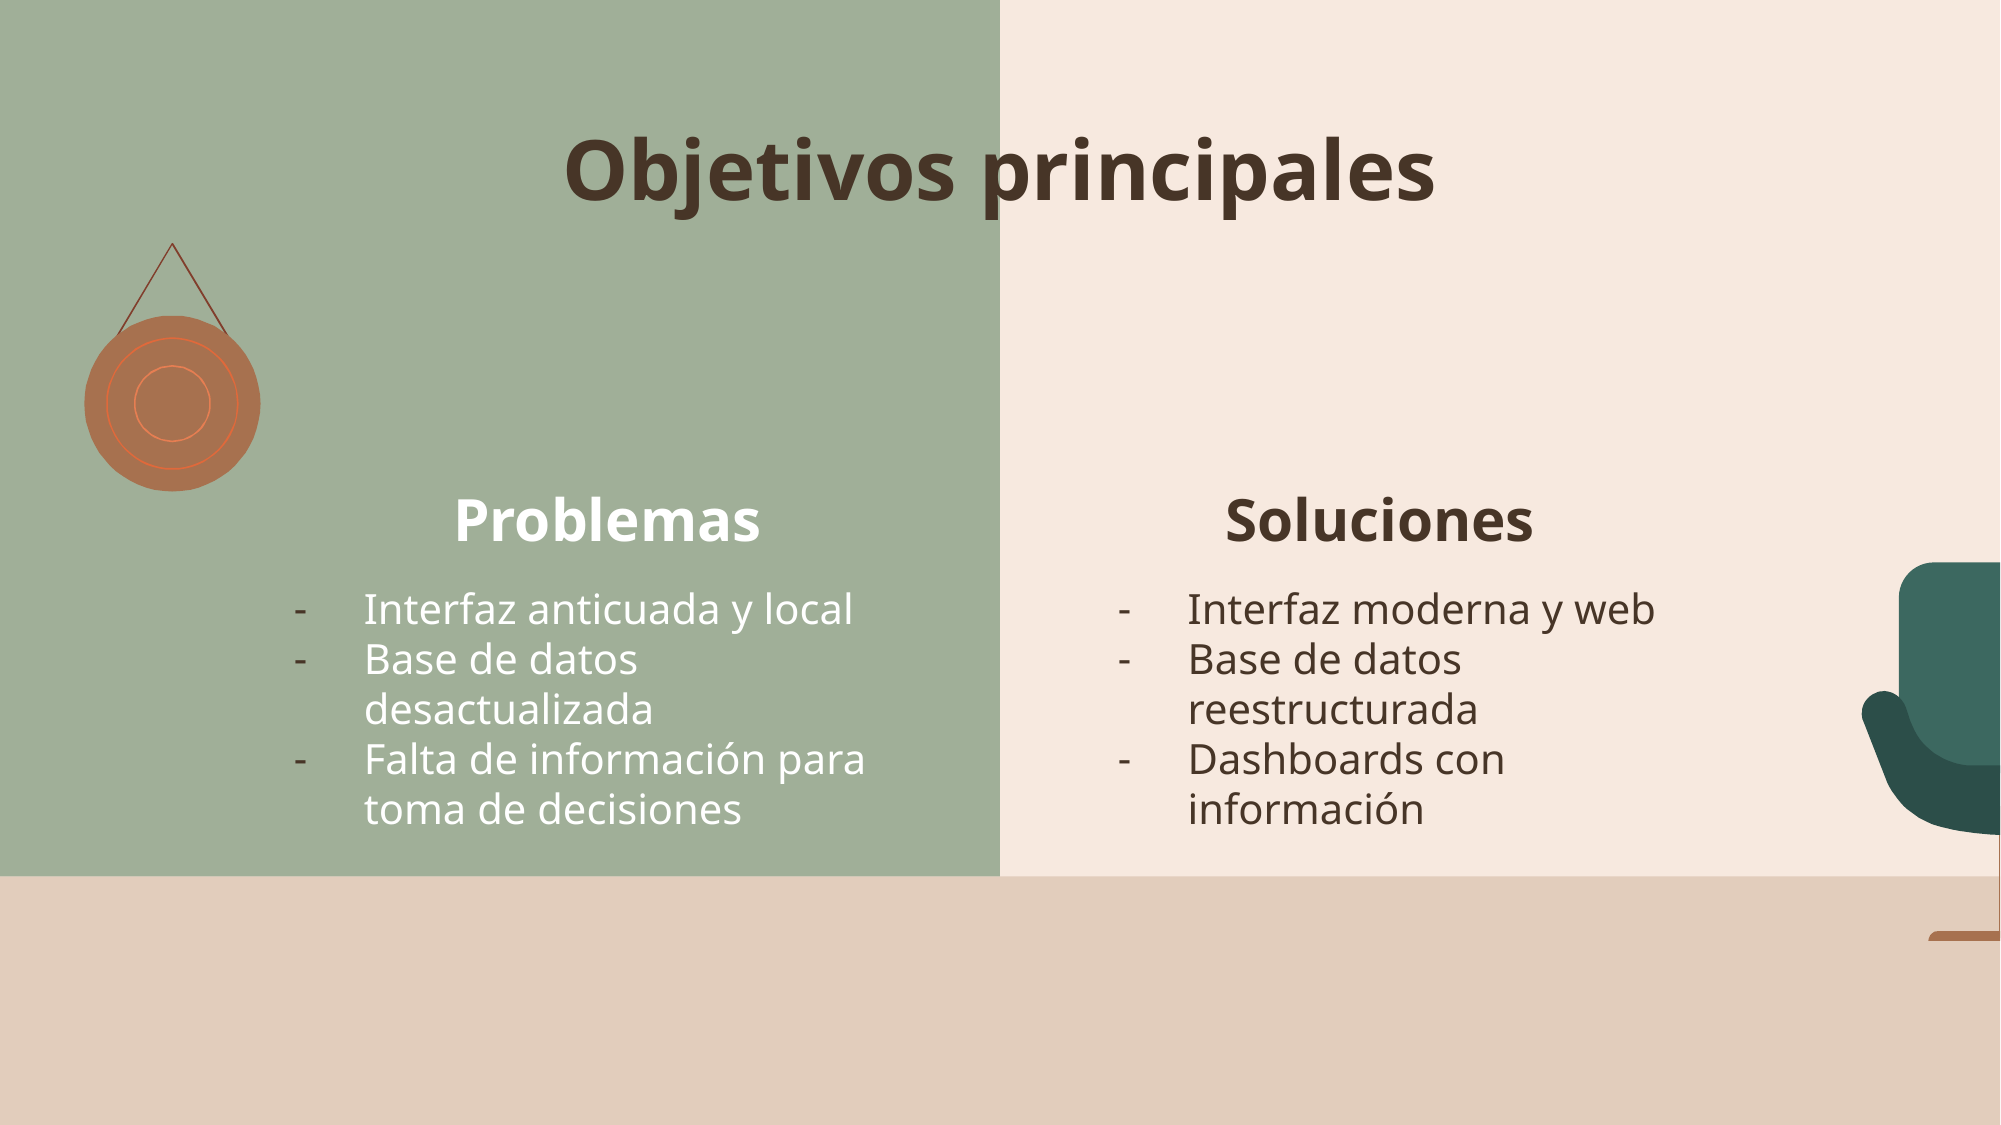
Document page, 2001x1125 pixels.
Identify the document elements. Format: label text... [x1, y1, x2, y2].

subtitle Problemas [300, 453, 914, 557]
title Objetivos principales [68, 97, 1932, 223]
subtitle Interfaz moderna y web Base de datos reestructurada Dashboards con información [1067, 562, 1727, 860]
subtitle Soluciones [1089, 453, 1672, 557]
subtitle Interfaz anticuada y local Base de datos desactualizada Falta de información para toma de decisiones [243, 562, 933, 851]
